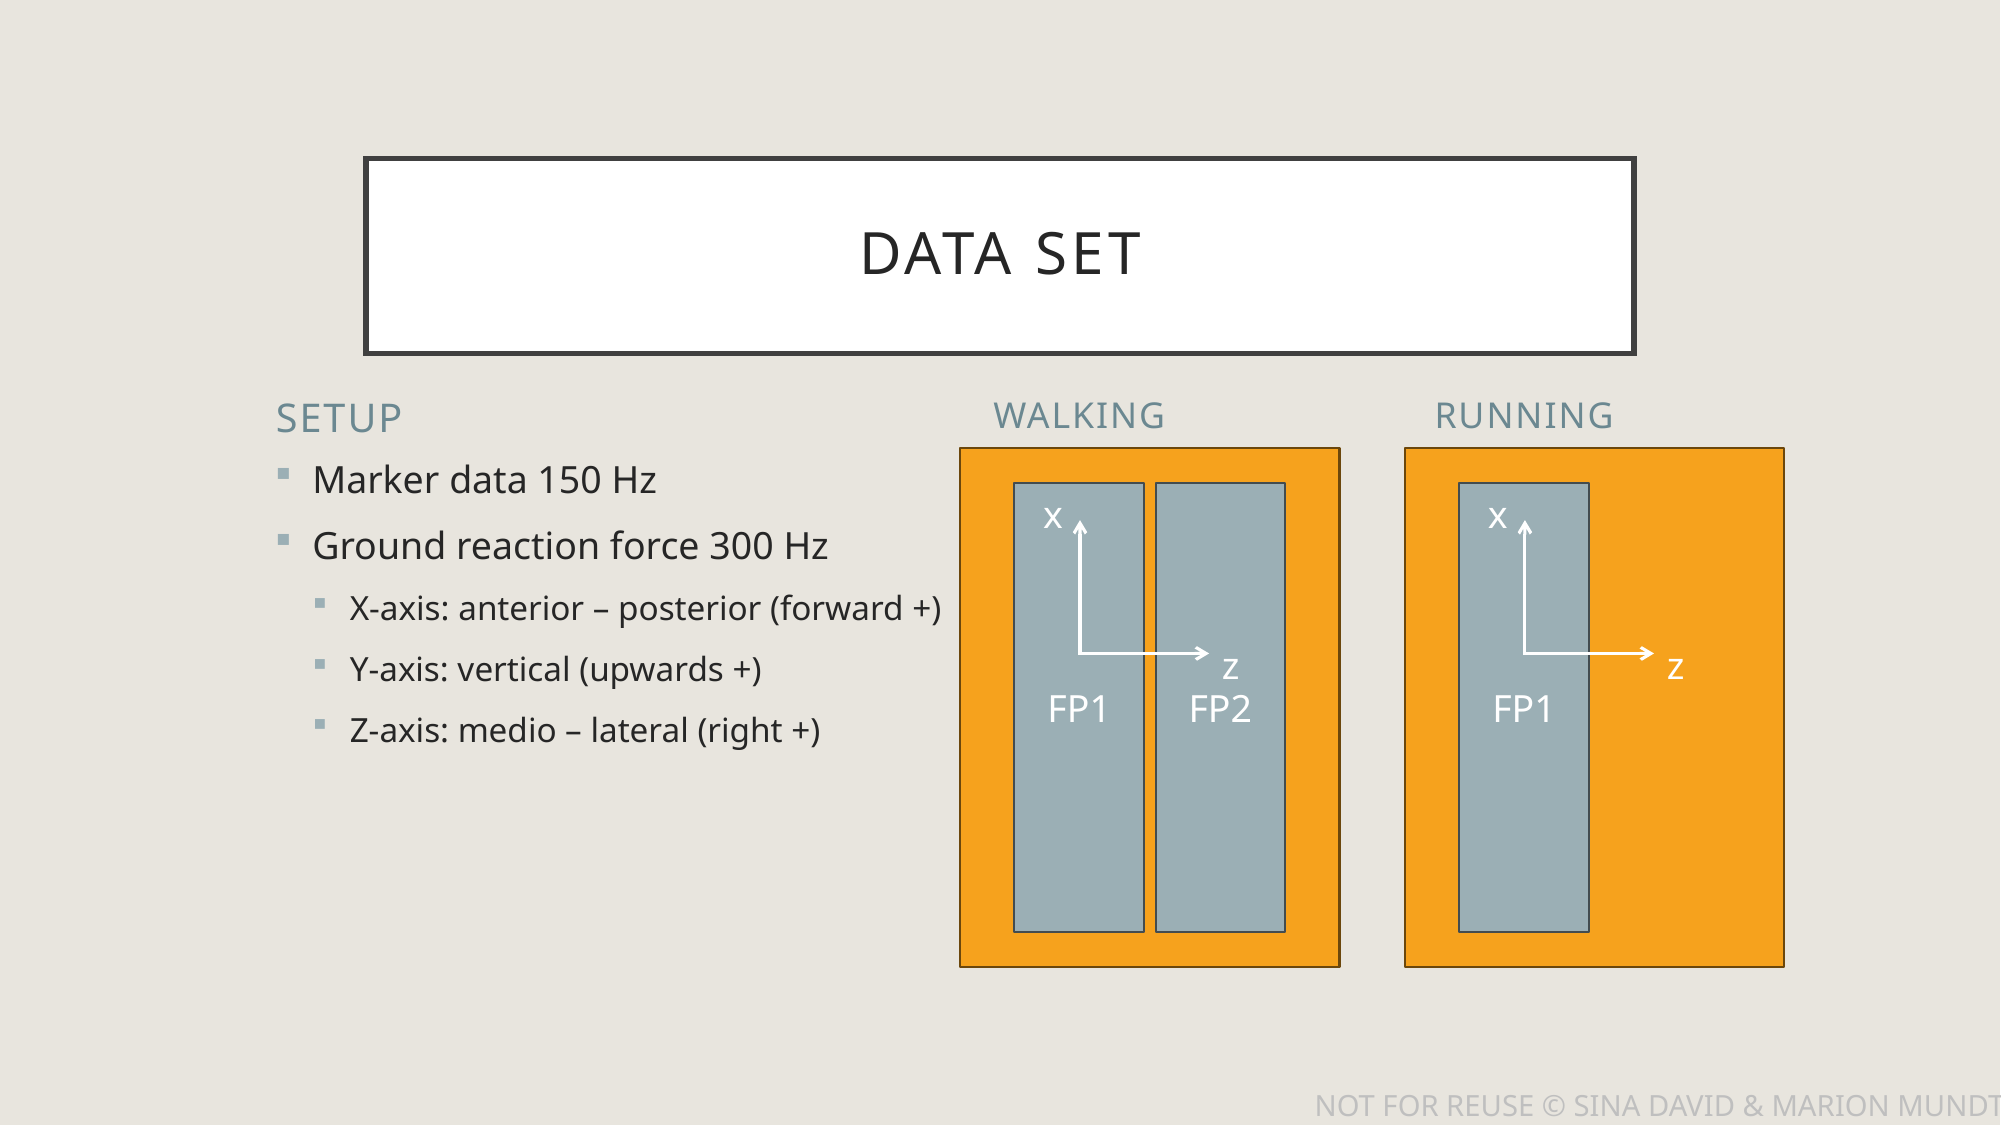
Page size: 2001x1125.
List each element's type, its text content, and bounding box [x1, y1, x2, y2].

text_box Running [1405, 384, 1643, 443]
list Setup [259, 379, 419, 449]
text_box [1405, 448, 1785, 967]
title Data set [363, 156, 1637, 356]
list Marker data 150 Hz Ground reaction force 300 Hz X-axis: anterior – posterior (forward +) Y-axis: vertical (upwards +) Z-axis: medio – lateral (right +) [259, 448, 961, 1045]
list Walking [960, 384, 1198, 443]
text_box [960, 448, 1340, 967]
